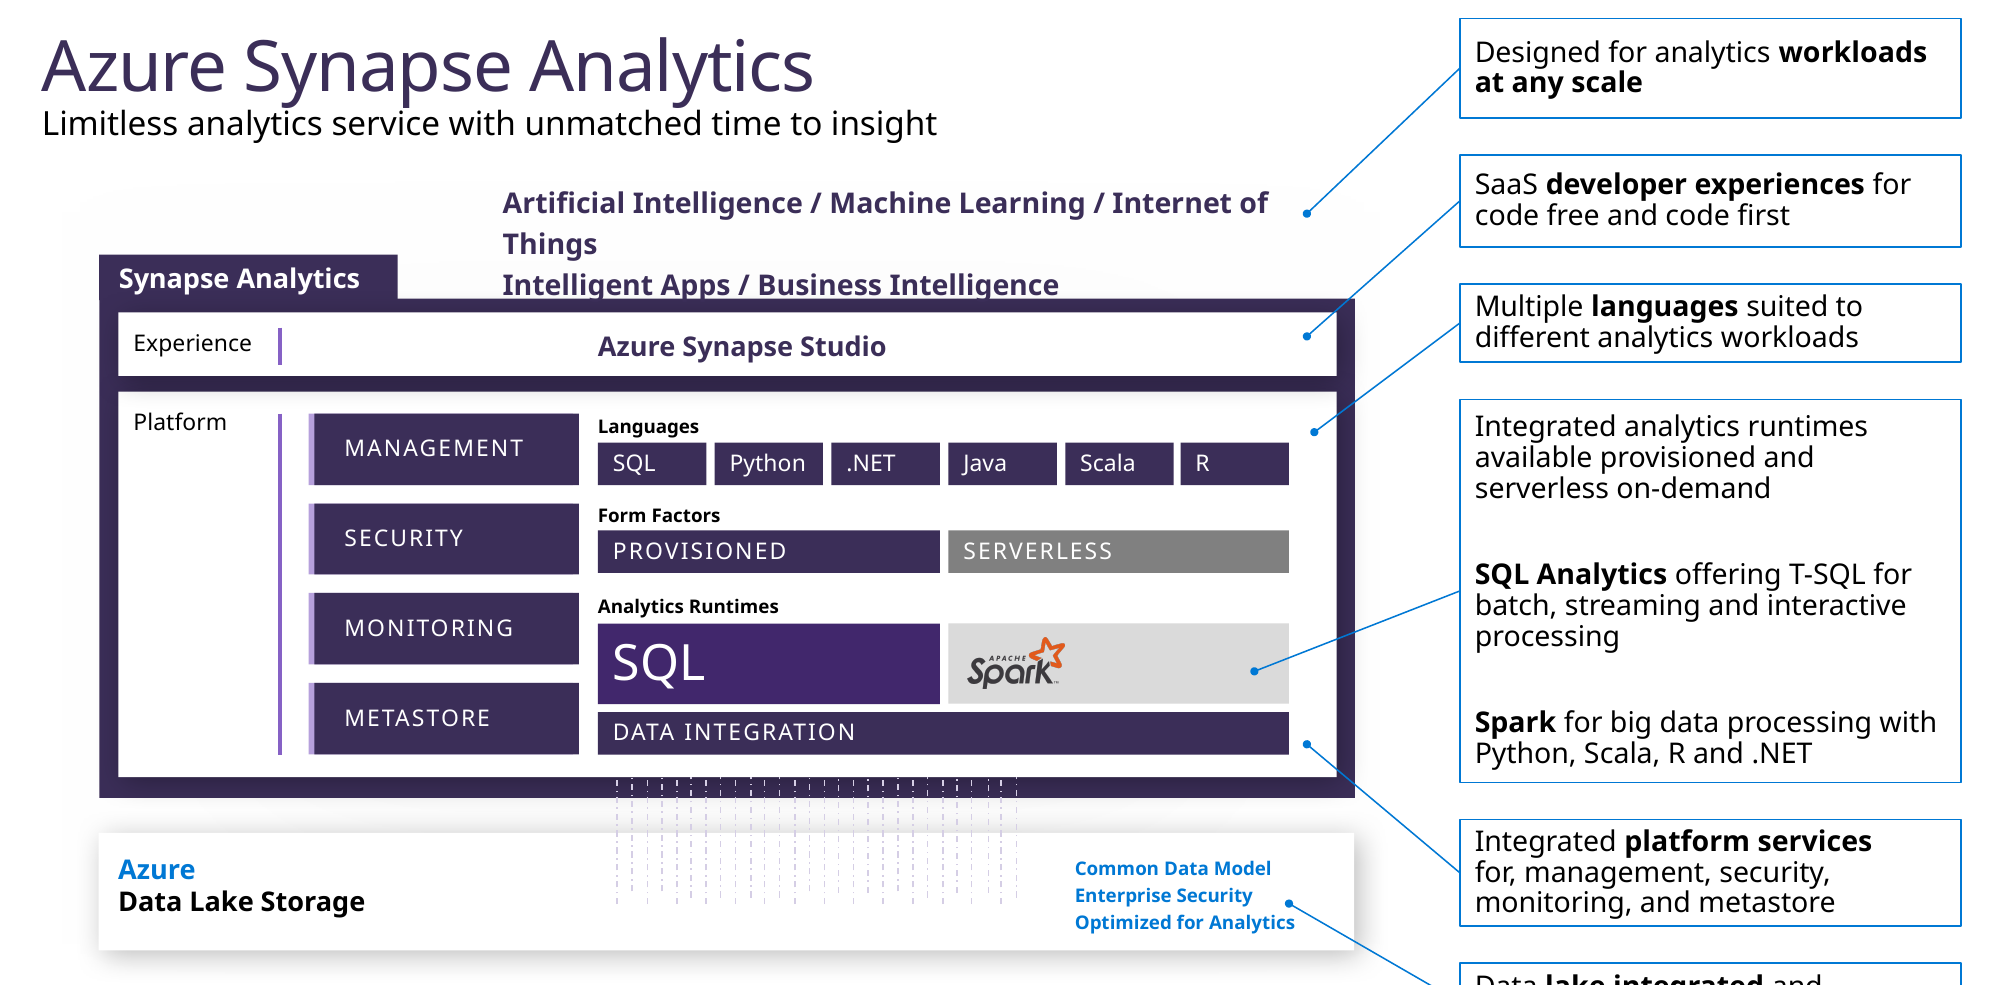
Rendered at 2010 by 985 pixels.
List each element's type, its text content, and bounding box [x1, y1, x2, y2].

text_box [99, 254, 1355, 777]
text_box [1306, 744, 1460, 873]
text_box Integrated platform services for, management, security, monitoring, and metastore [1459, 819, 1962, 926]
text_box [1306, 214, 1460, 337]
text_box Integrated analytics runtimes available provisioned and serverless on-demand SQL Analytics offering T-SQL for batch, streaming and interactive processing Spark for big data processing with Python, Scala, R and .NET [1459, 399, 1962, 783]
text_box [1306, 68, 1460, 214]
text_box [98, 777, 1355, 951]
text_box Azure Synapse Analytics [41, 0, 954, 106]
text_box SaaS developer experiences for code free and code first [1460, 154, 1962, 247]
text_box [1314, 337, 1460, 433]
text_box Limitless analytics service with unmatched time to insight [41, 106, 1306, 143]
text_box Designed for analytics workloads at any scale [1459, 18, 1962, 118]
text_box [1288, 903, 1460, 985]
text_box Artificial Intelligence / Machine Learning / Internet of Things Intelligent Apps / Business Intelligence [502, 178, 1306, 254]
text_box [948, 623, 1289, 704]
text_box Data lake integrated and Common Data Model aware [1460, 963, 1962, 985]
text_box Multiple languages suited to different analytics workloads [1460, 283, 1962, 363]
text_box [1254, 590, 1460, 672]
